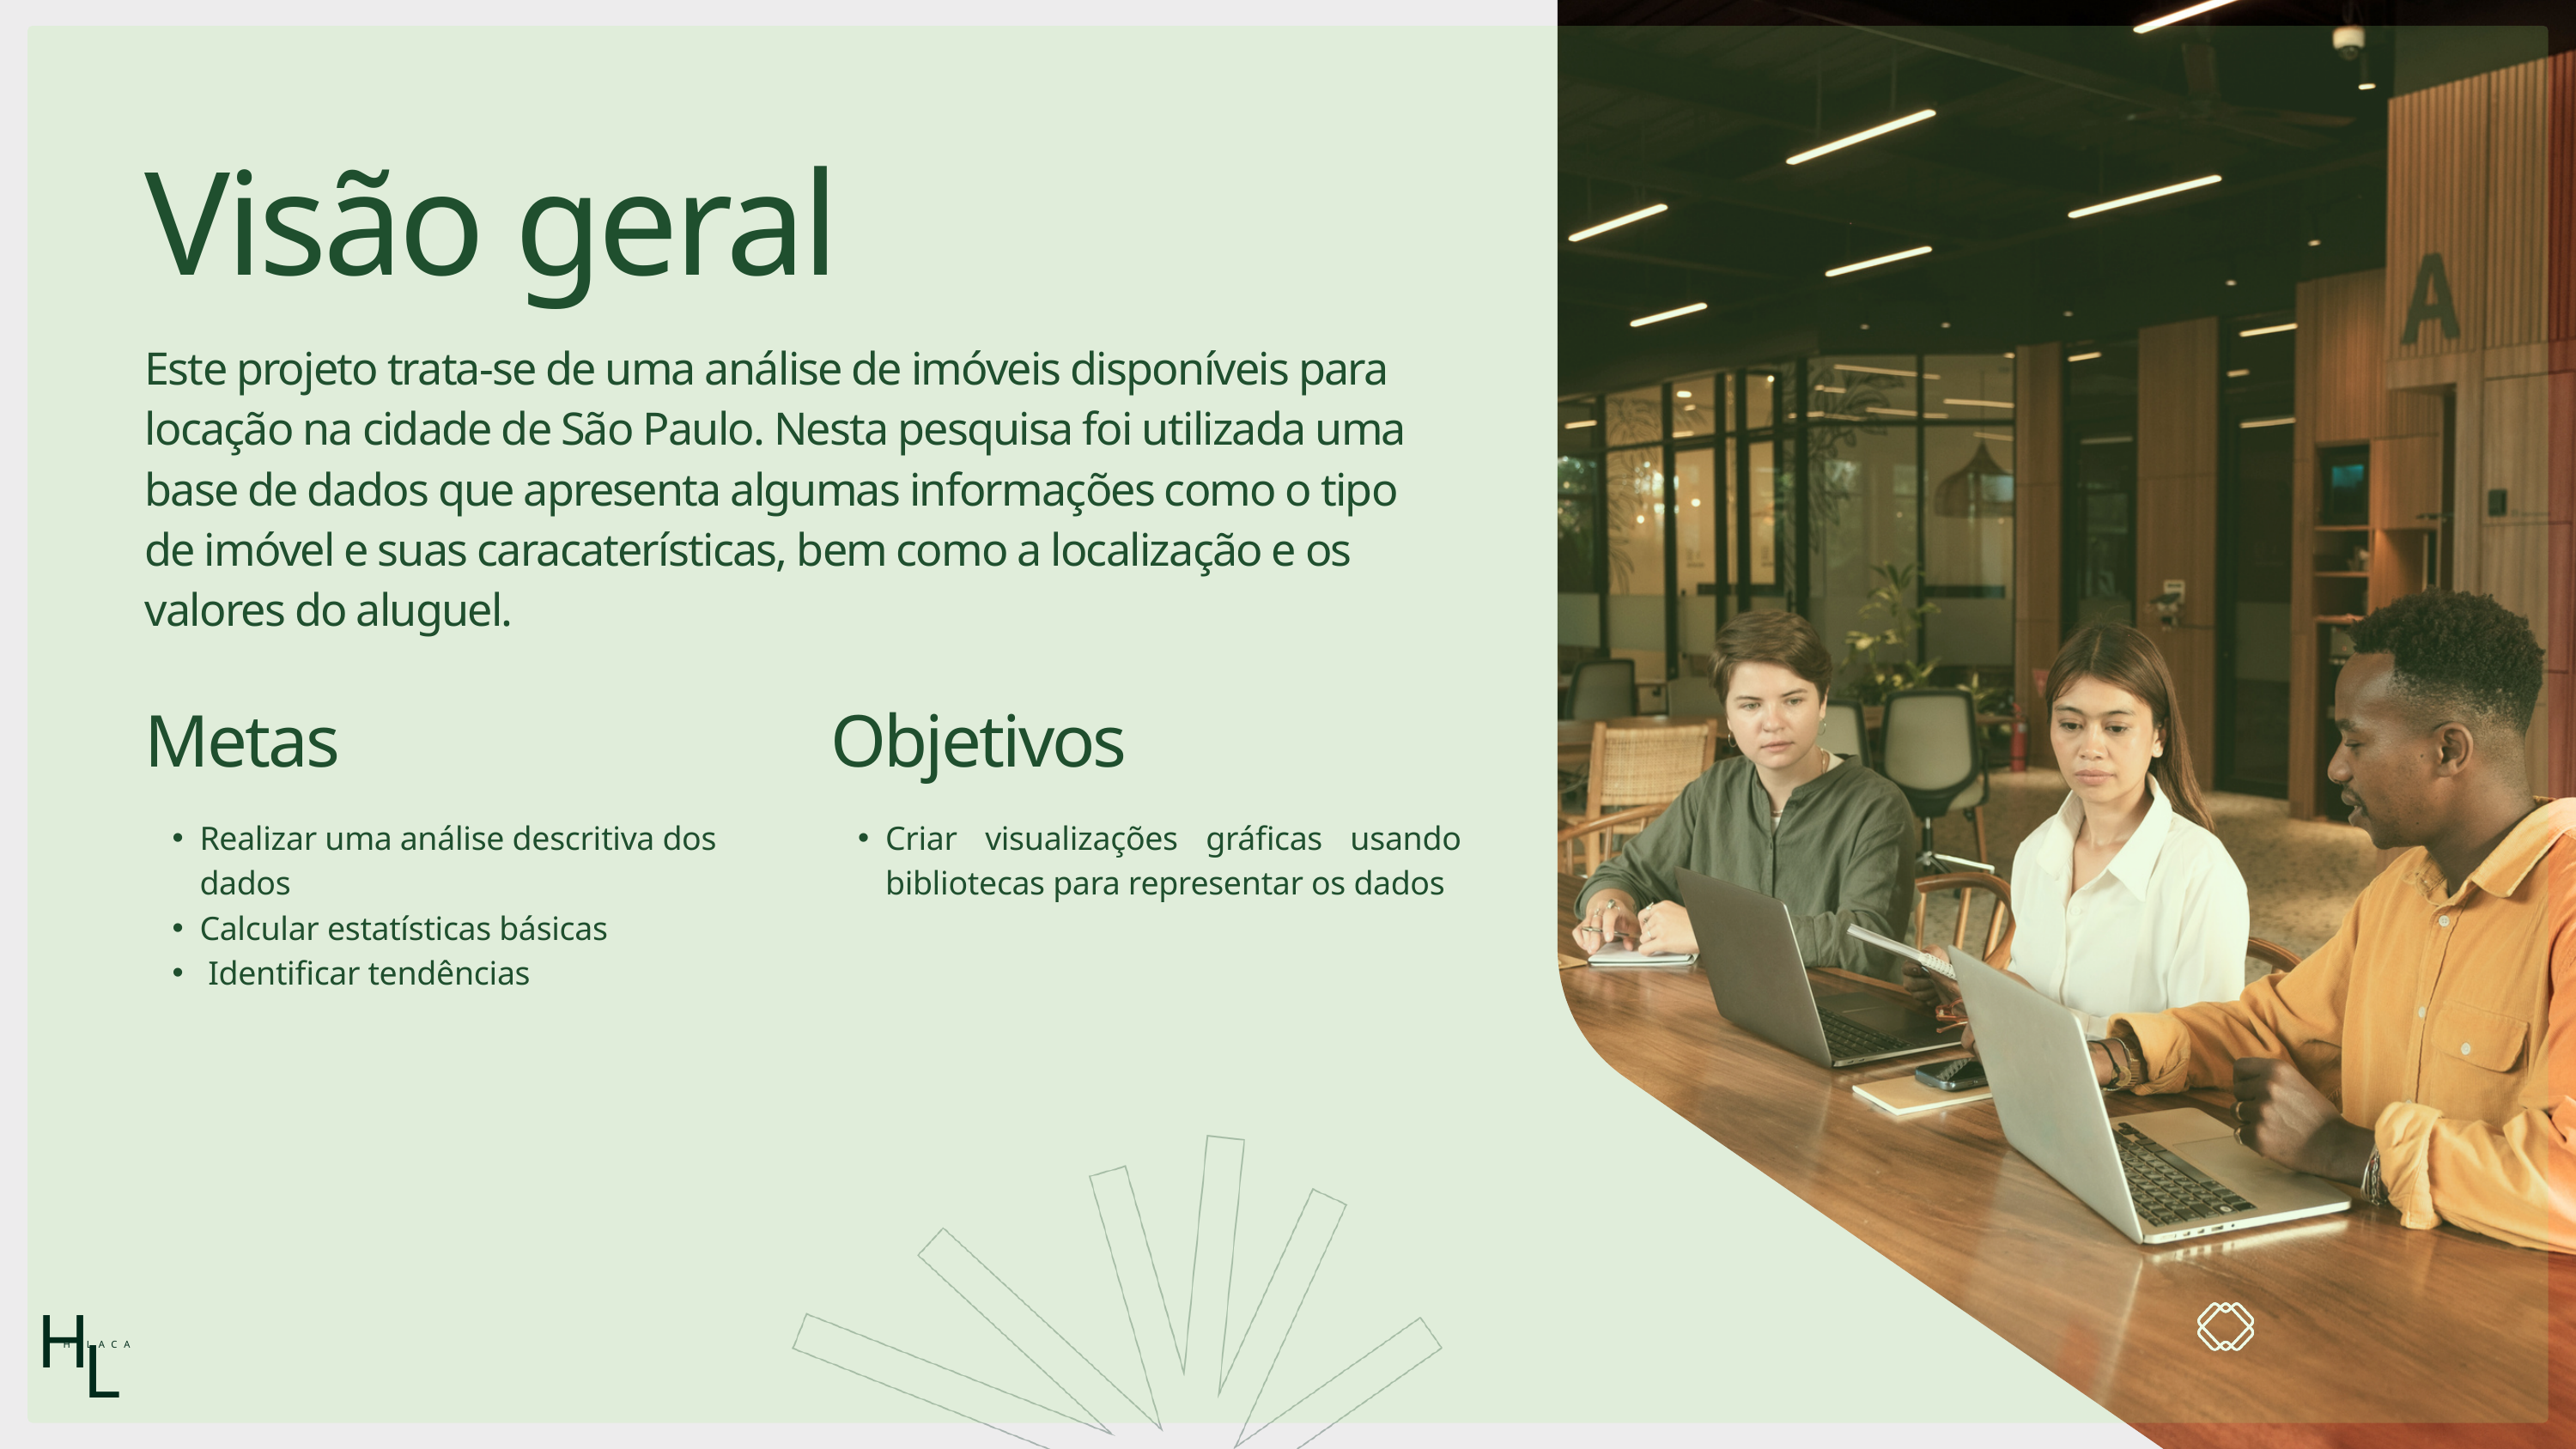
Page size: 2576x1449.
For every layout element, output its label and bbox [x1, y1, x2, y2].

text_box [791, 1430, 1443, 1449]
text_box [27, 1292, 166, 1410]
text_box [1557, 0, 2576, 1449]
text_box [27, 25, 2549, 1423]
